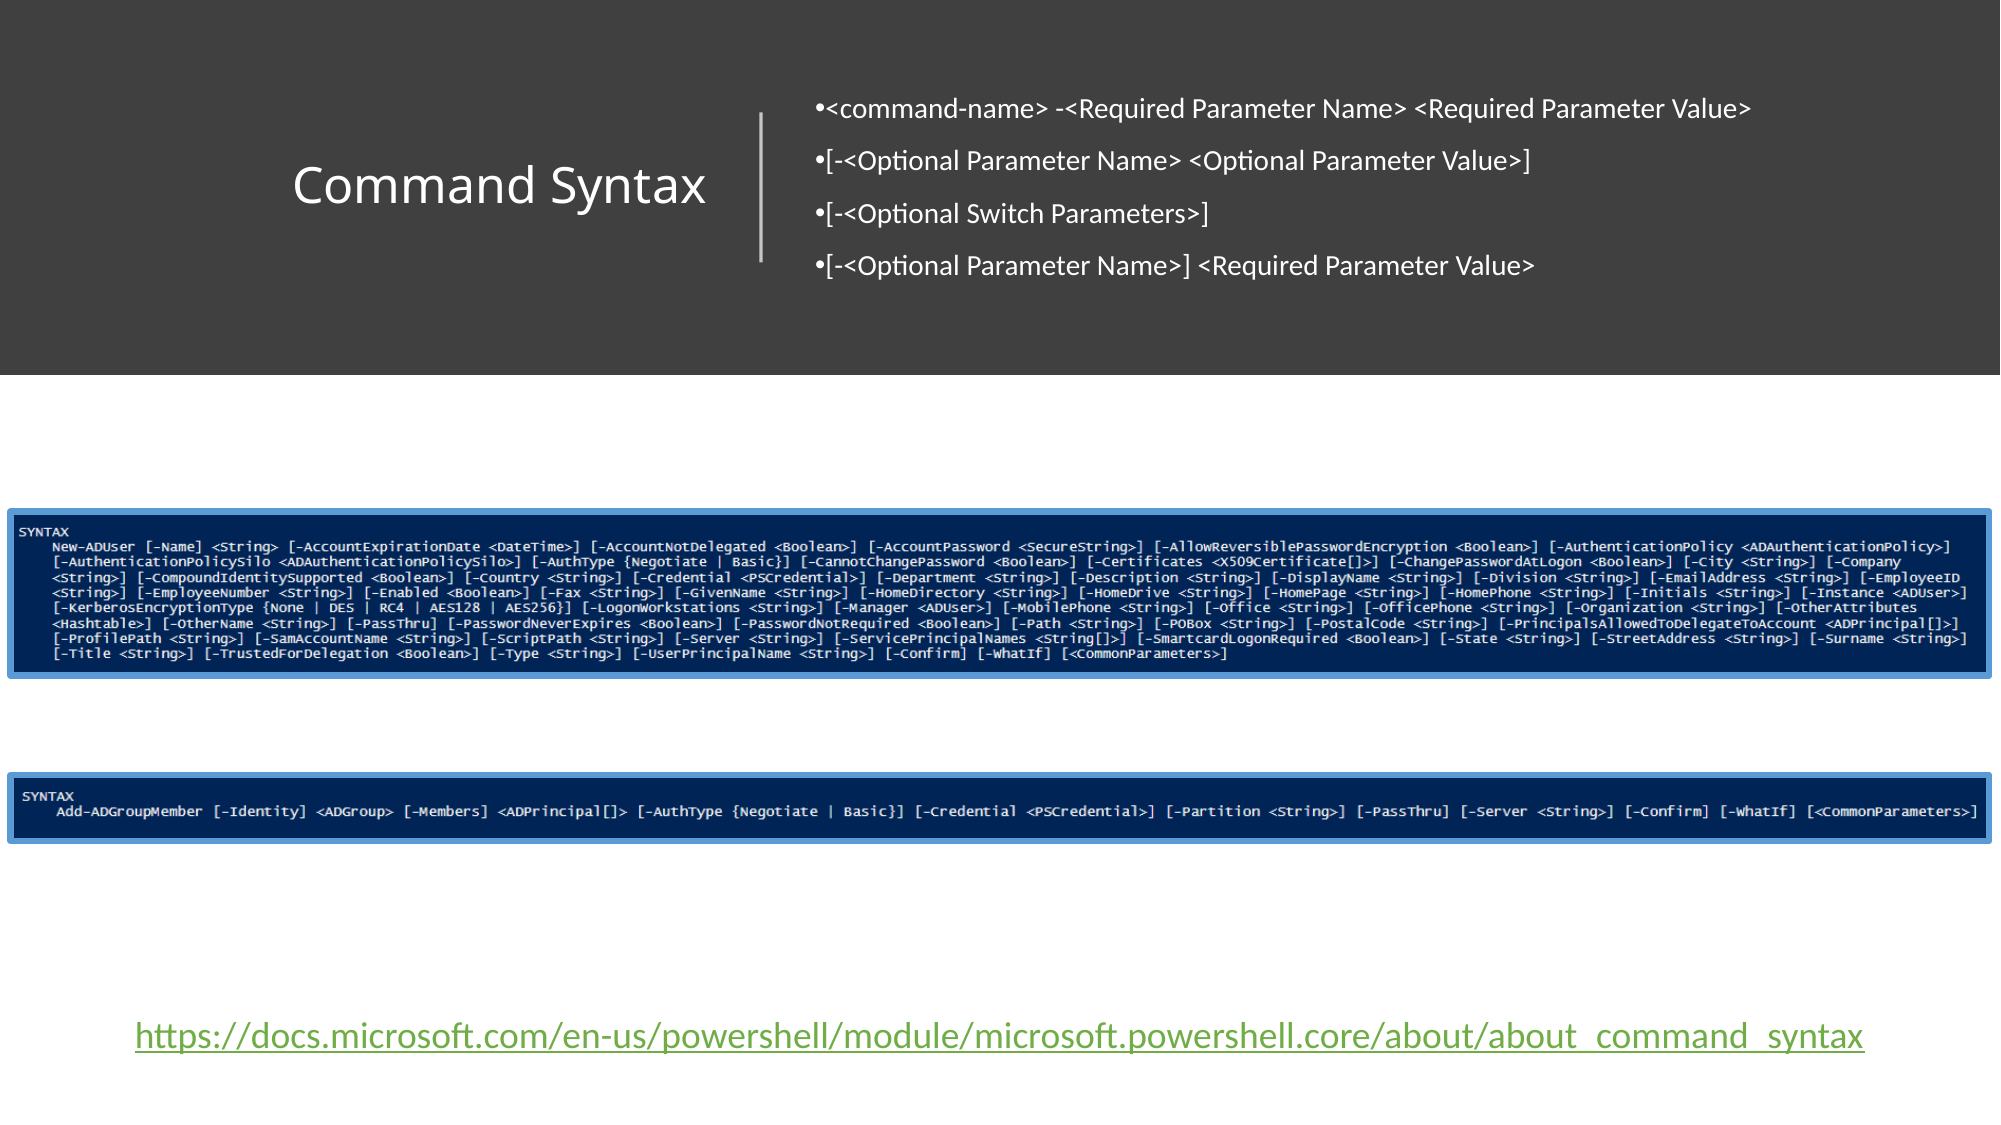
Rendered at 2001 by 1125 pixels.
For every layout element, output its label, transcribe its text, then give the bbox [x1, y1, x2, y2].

picture [13, 514, 1987, 673]
picture [13, 778, 1987, 838]
text_box [0, 0, 2000, 376]
text_box <command-name> -<Required Parameter Name> <Required Parameter Value> [-<Optional Parameter Name> <Optional Parameter Value>] [-<Optional Switch Parameters>] [-<Optional Parameter Name>] <Required Parameter Value> [800, 67, 1869, 308]
title Command Syntax [130, 78, 722, 297]
text_box https://docs.microsoft.com/en-us/powershell/module/microsoft.powershell.core/about/about_command_syntax [0, 1003, 2000, 1064]
